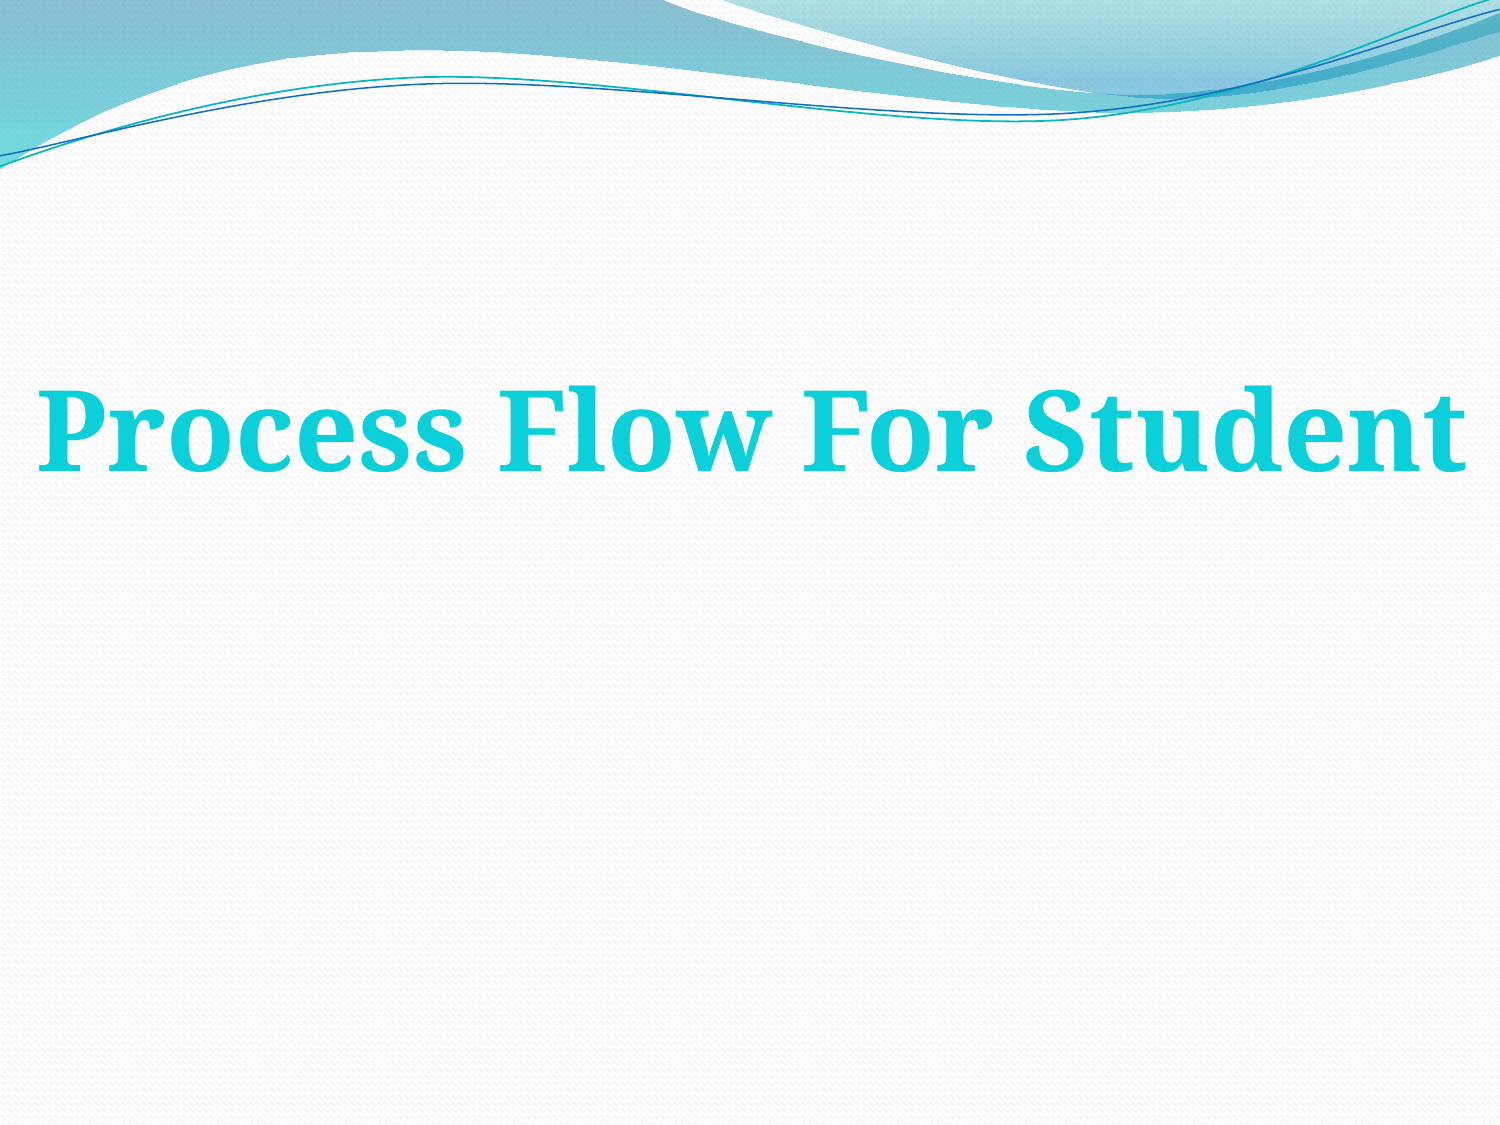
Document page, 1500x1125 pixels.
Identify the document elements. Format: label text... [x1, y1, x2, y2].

text_box Process Flow For Student [21, 351, 1484, 502]
